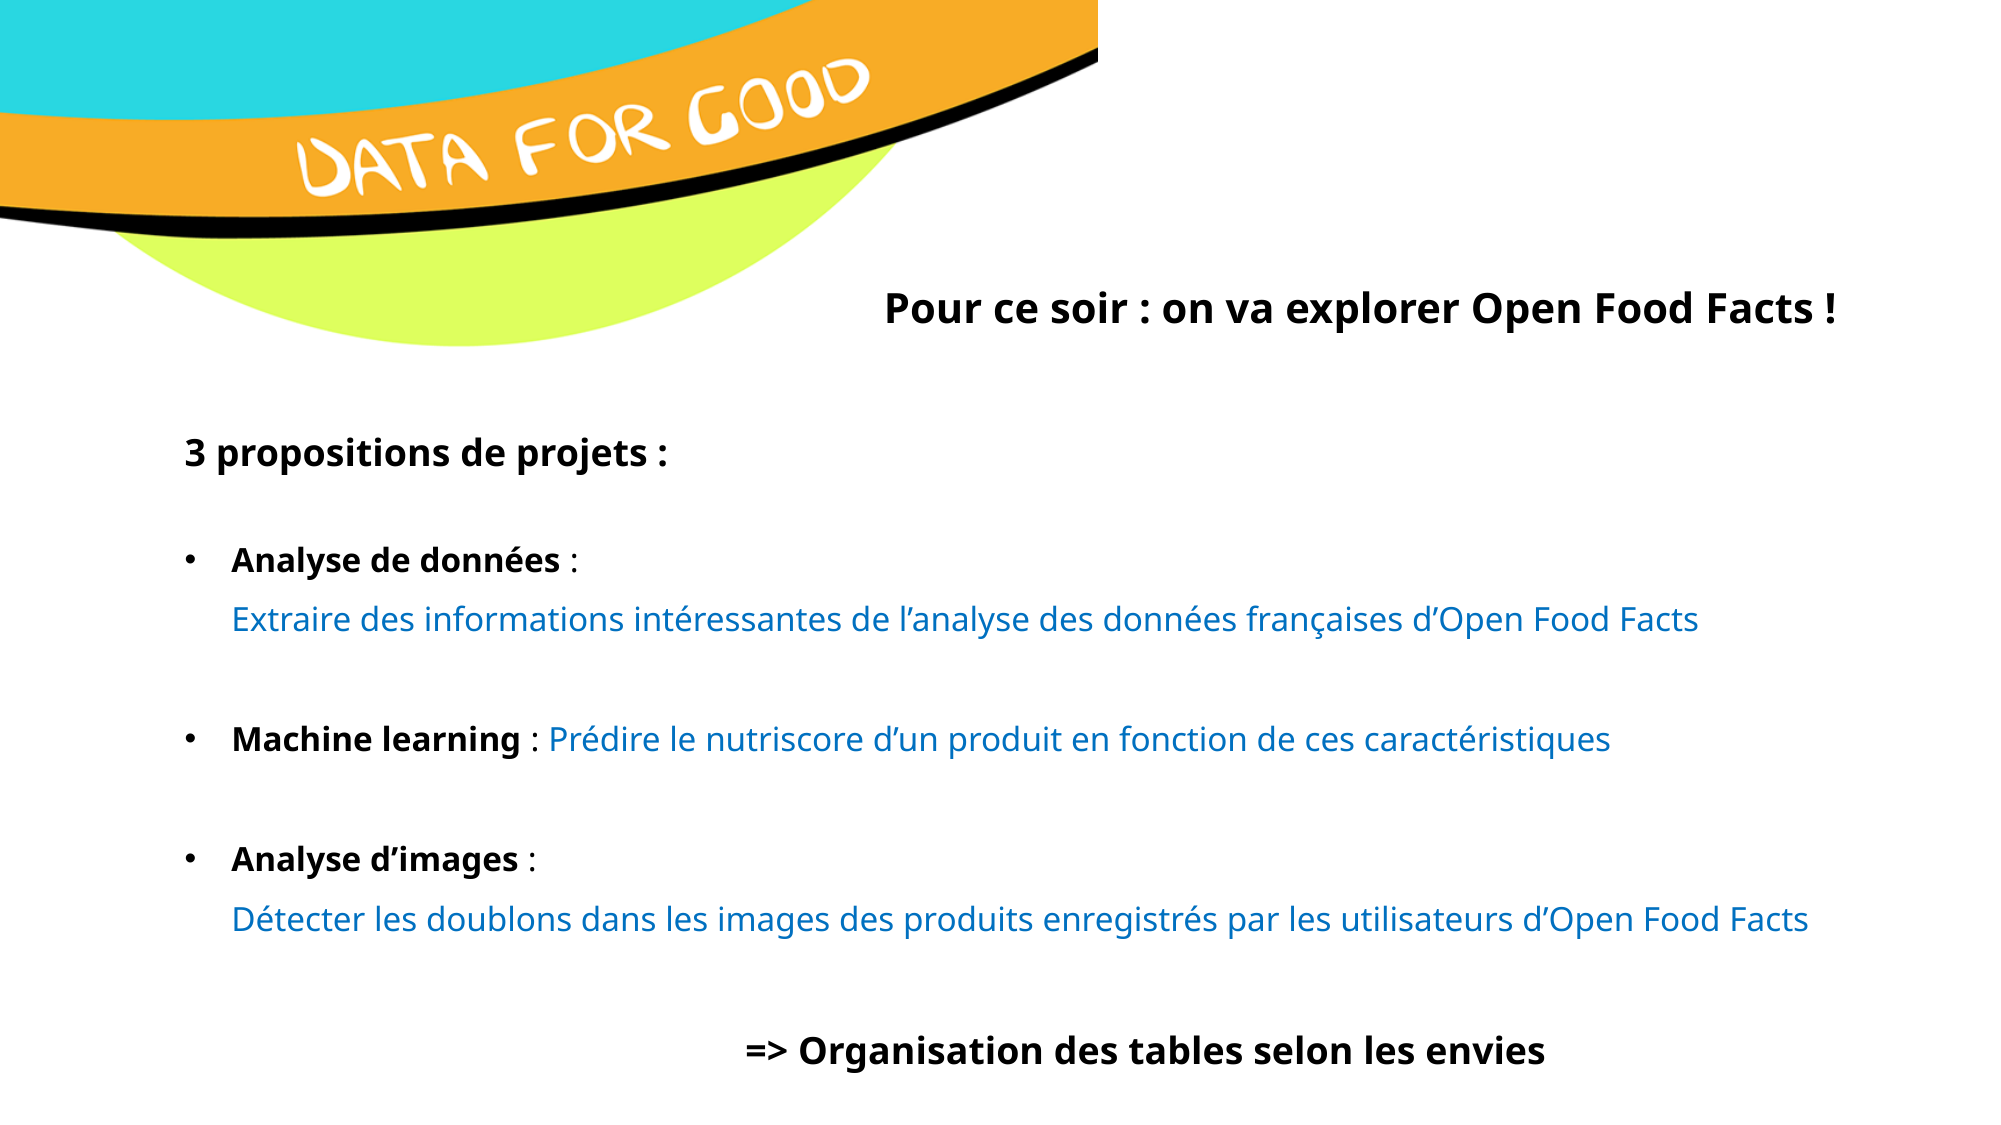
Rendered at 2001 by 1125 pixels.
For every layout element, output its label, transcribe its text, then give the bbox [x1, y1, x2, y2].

text_box => Organisation des tables selon les envies [669, 996, 1562, 1080]
picture [0, 0, 1098, 418]
text_box Pour ce soir : on va explorer Open Food Facts ! 3 propositions de projets : Analyse de données : Extraire des informations intéressantes de l’analyse des données françaises d’Open Food Facts Machine learning : Prédire le nutriscore d’un produit en fonction de ces caractéristiques Analyse d’images : Détecter les doublons dans les images des produits enregistrés par les utilisateurs d’Open Food Facts [169, 249, 1852, 946]
